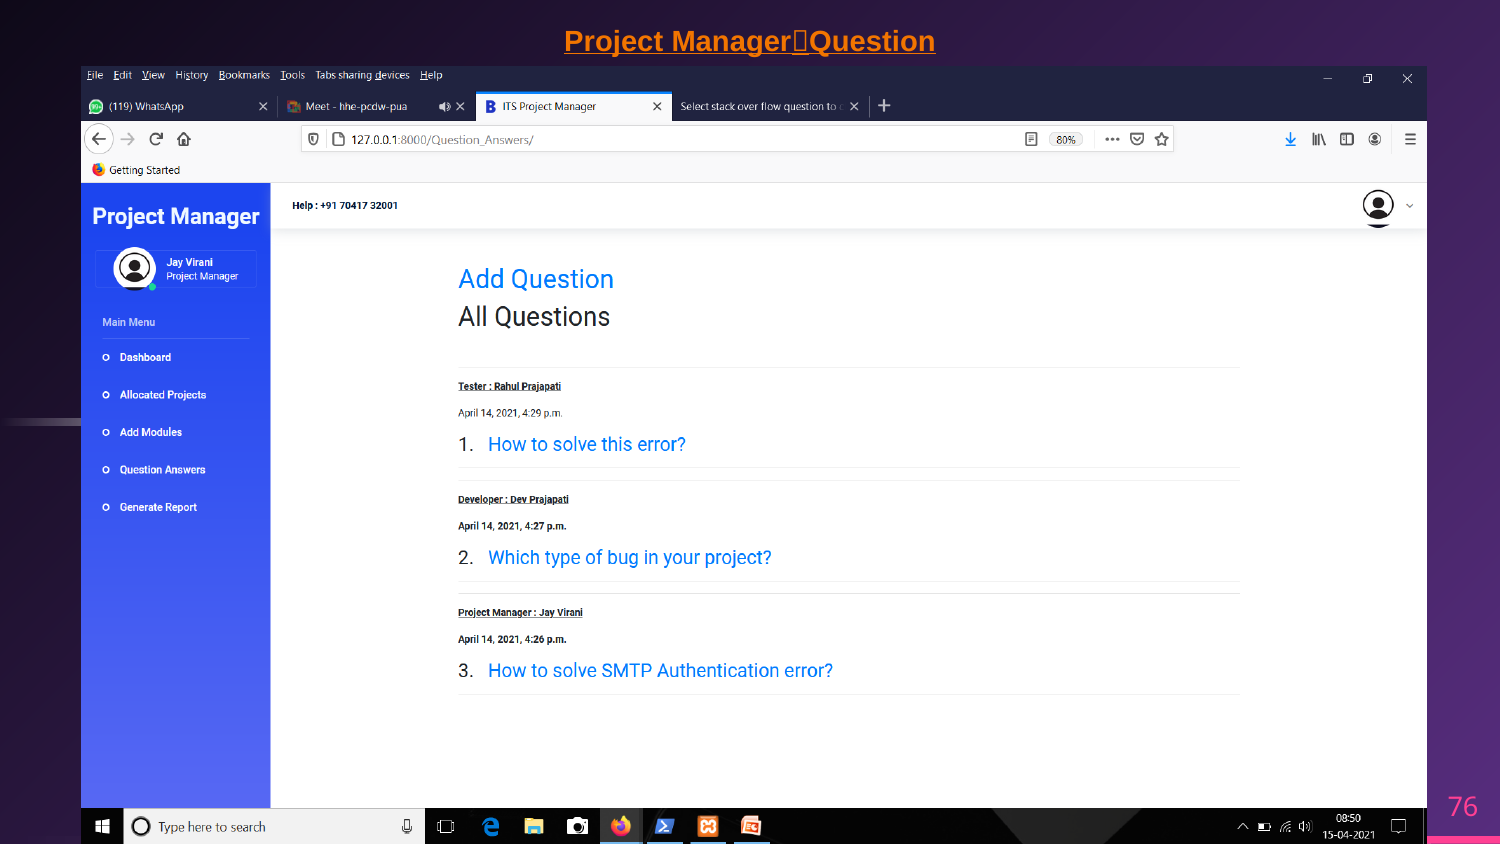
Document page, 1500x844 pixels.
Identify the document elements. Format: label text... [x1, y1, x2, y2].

picture [80, 66, 1427, 844]
slide_number 76 [1431, 779, 1500, 837]
text_box Project ManagerQuestion [0, 14, 1500, 65]
